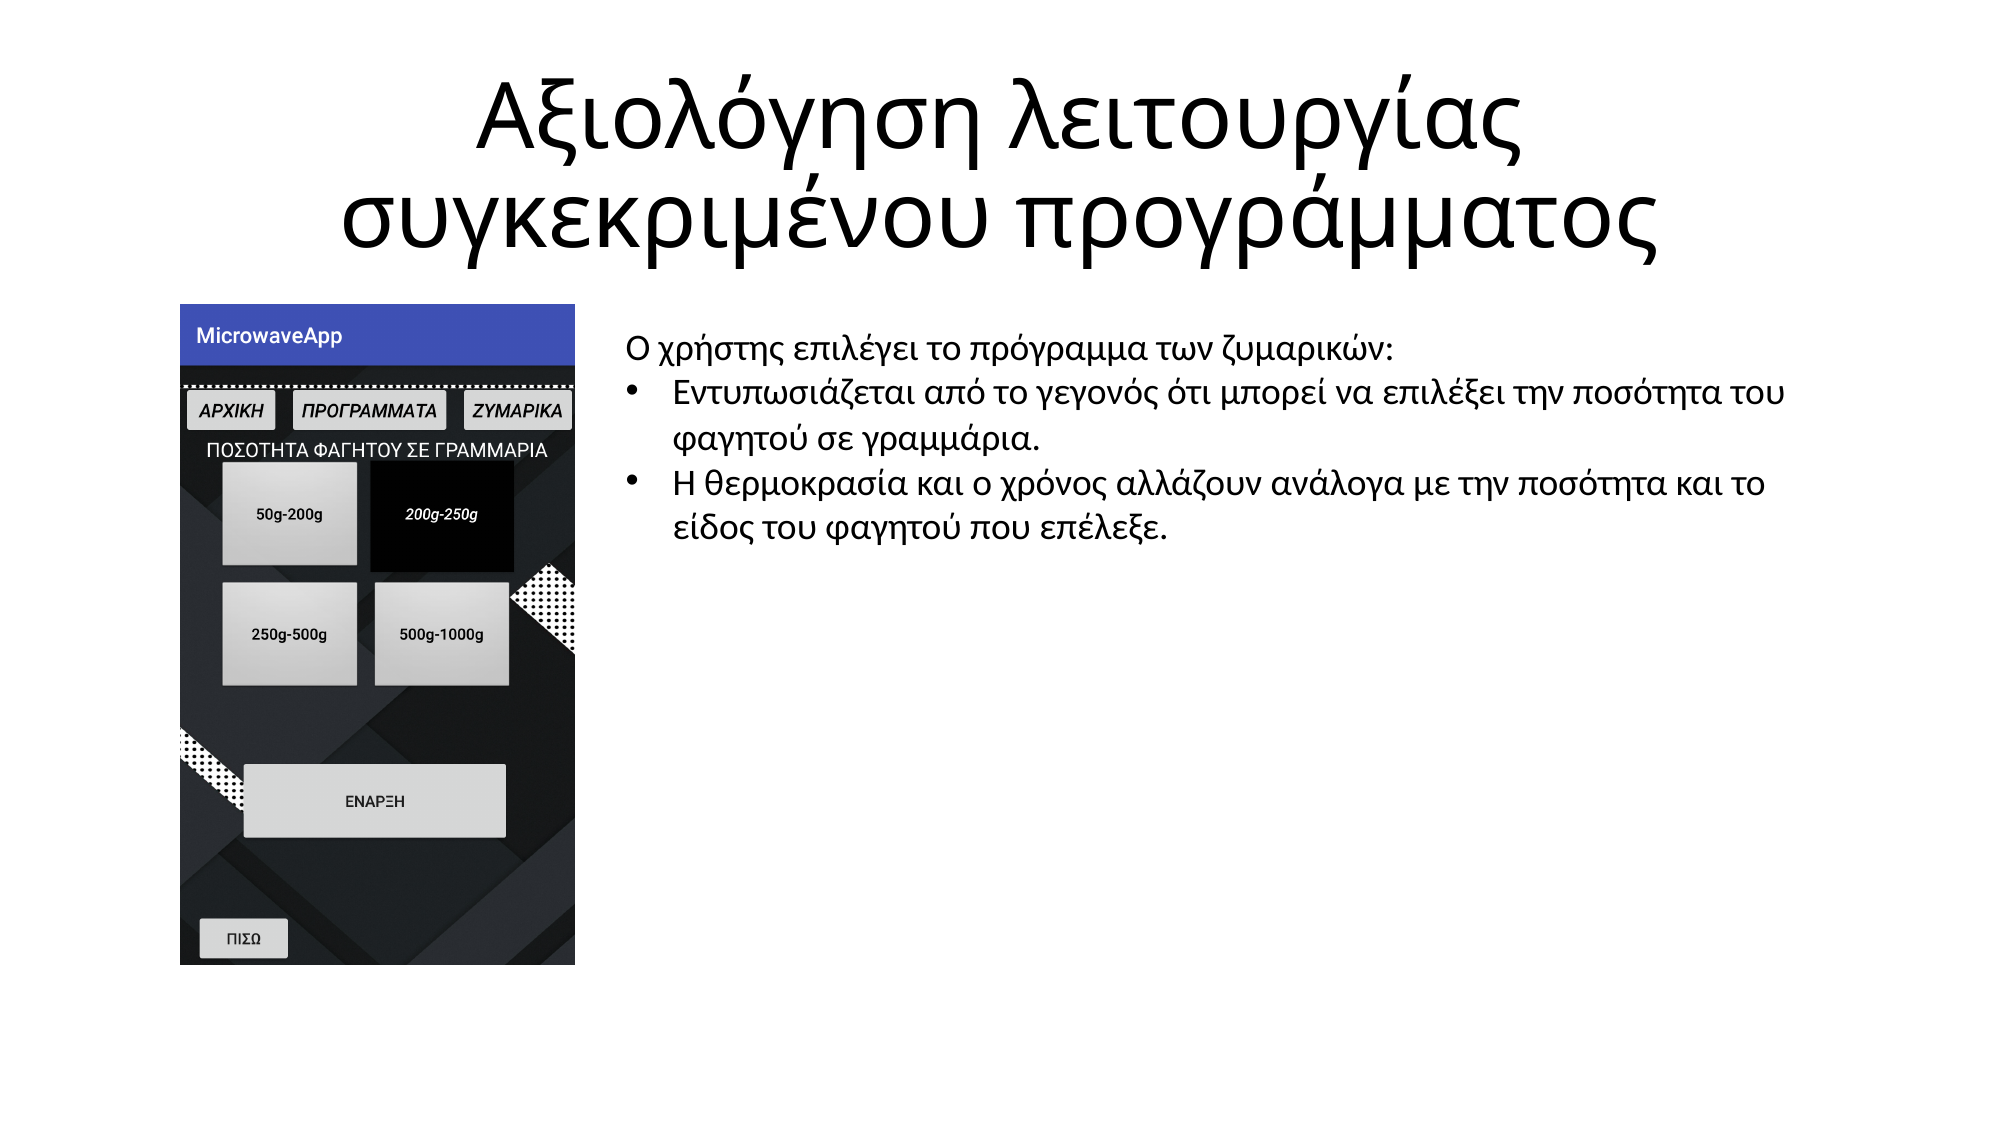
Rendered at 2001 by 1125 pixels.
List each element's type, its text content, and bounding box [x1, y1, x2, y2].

title Αξιολόγηση λειτουργίας συγκεκριμένου προγράμματος [137, 59, 1863, 278]
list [179, 304, 575, 965]
text_box Ο χρήστης επιλέγει το πρόγραμμα των ζυμαρικών: Εντυπωσιάζεται από το γεγονός ότι μπορεί να επιλέξει την ποσότητα του φαγητού σε γραμμάρια. Η θερμοκρασία και ο χρόνος αλλάζουν ανάλογα με την ποσότητα και το είδος του φαγητού που επέλεξε. [610, 315, 1820, 645]
